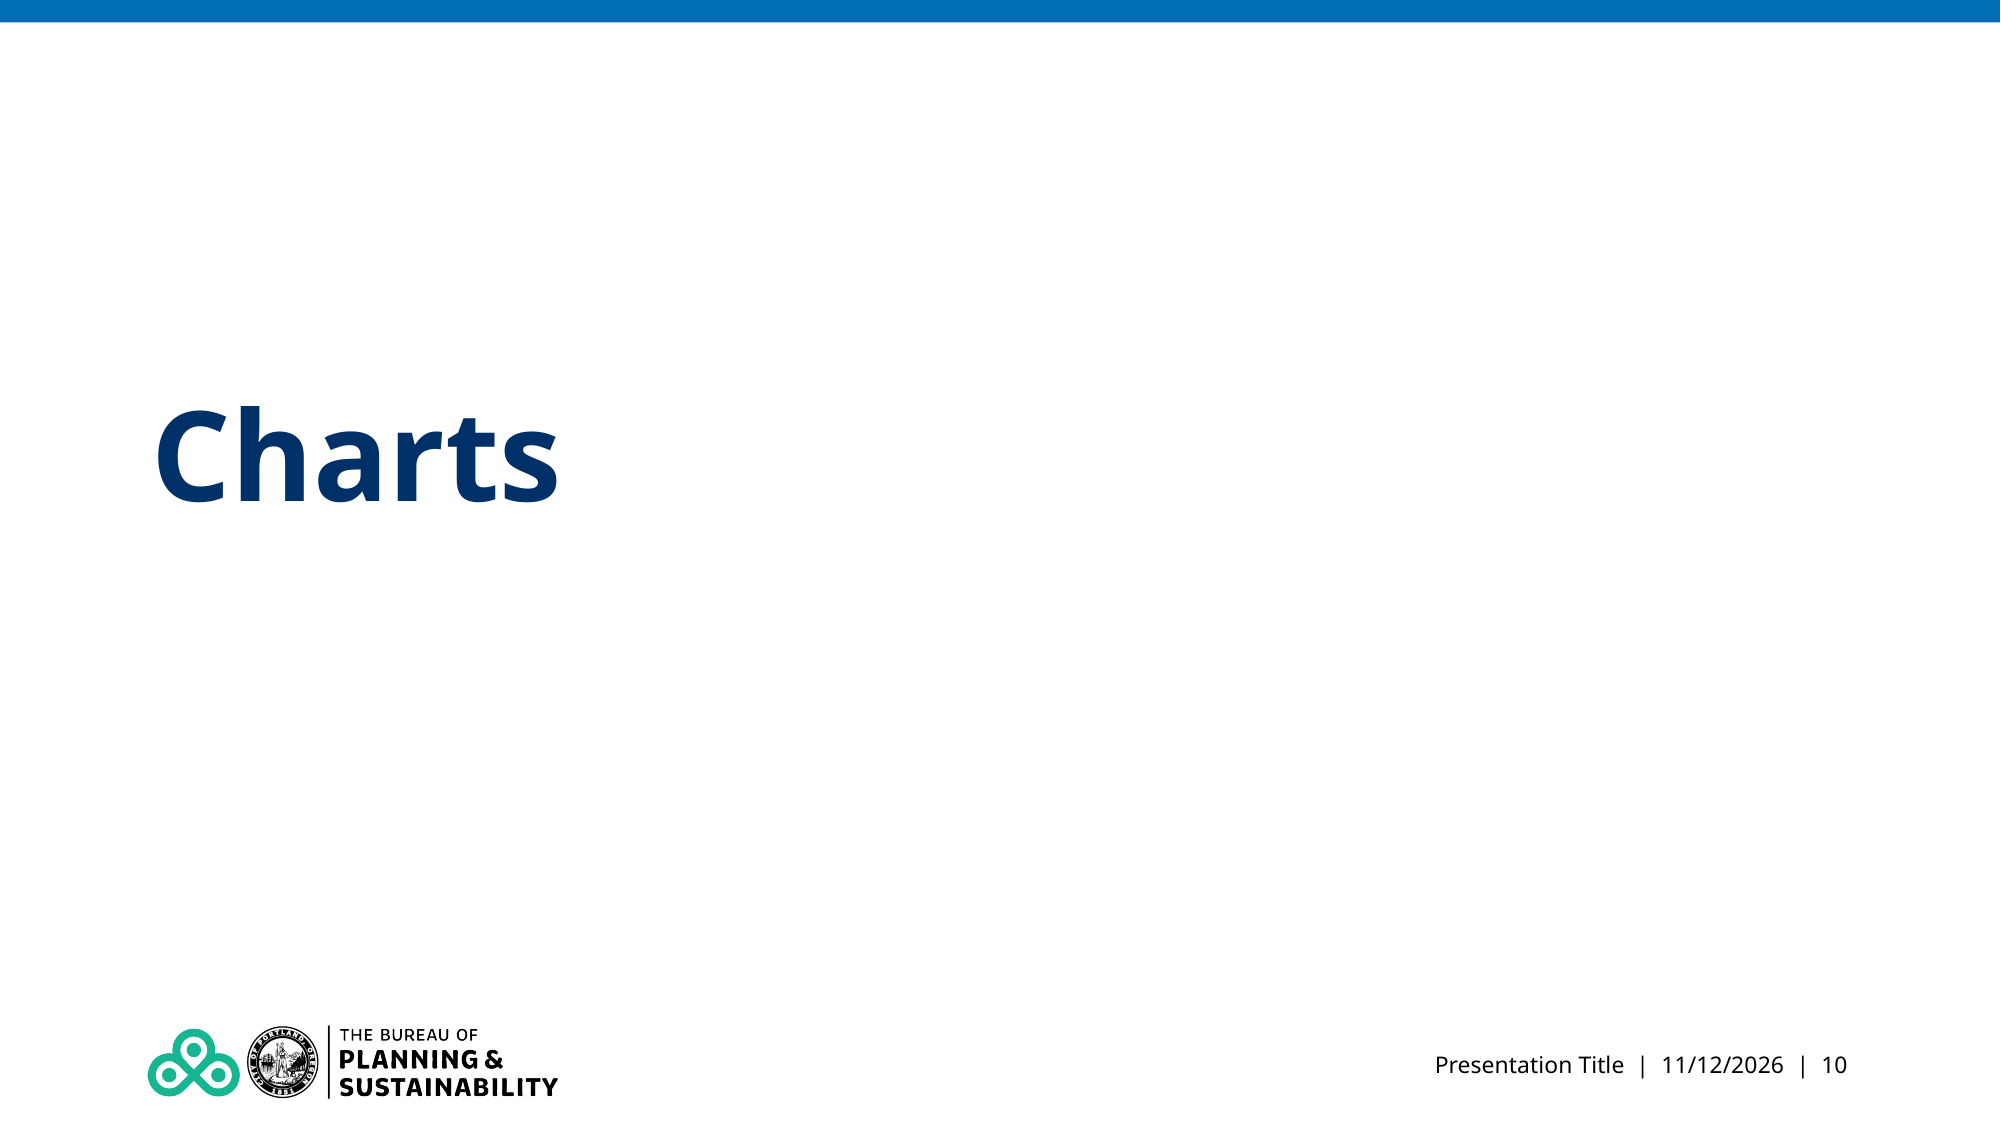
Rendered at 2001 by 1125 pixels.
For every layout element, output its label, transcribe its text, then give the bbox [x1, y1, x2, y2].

title Charts [136, 67, 1862, 536]
picture [147, 1025, 558, 1099]
slide_number 10 [739, 1042, 1863, 1103]
